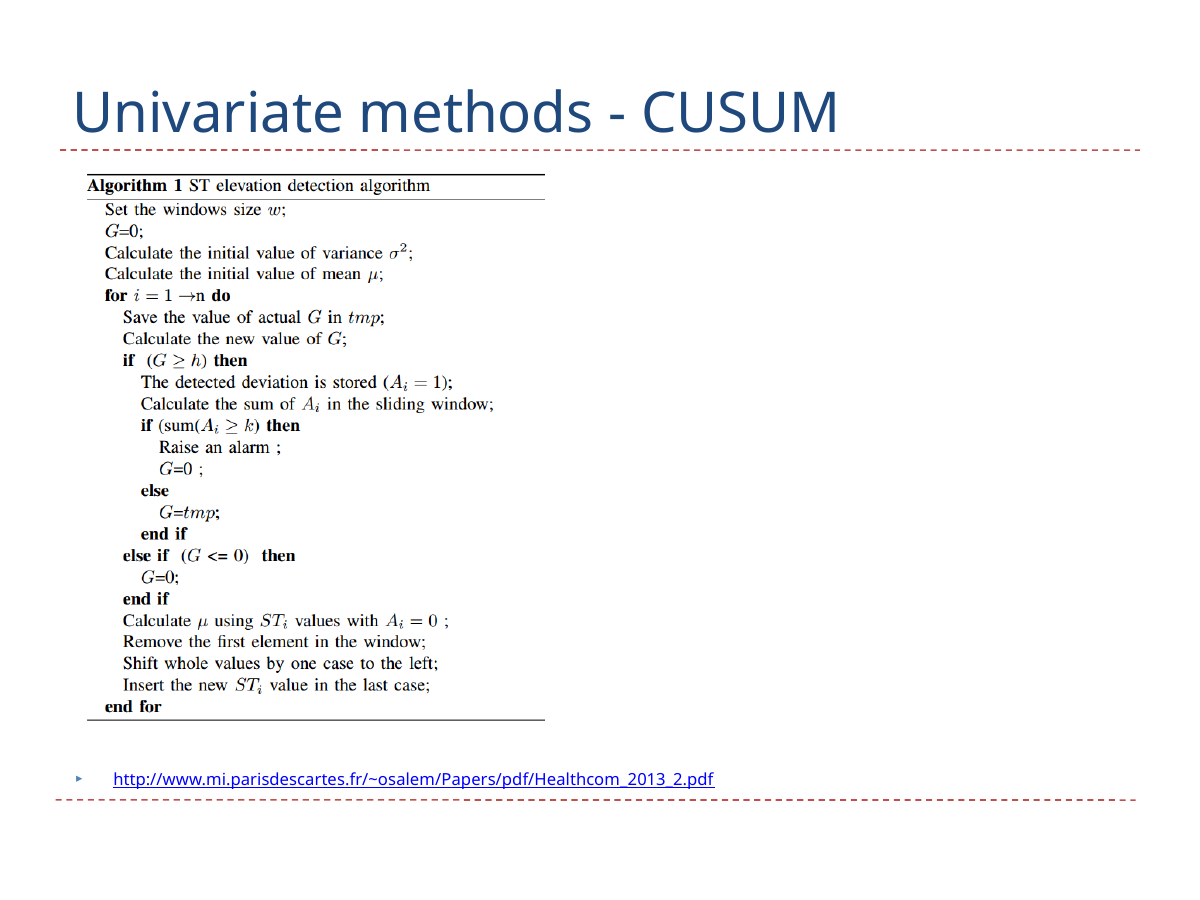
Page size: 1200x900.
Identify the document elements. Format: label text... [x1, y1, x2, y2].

picture [74, 162, 545, 726]
list http://www.mi.parisdescartes.fr/~osalem/Papers/pdf/Healthcom_2013_2.pdf [62, 762, 1138, 888]
title Univariate methods - CUSUM [60, 20, 1140, 150]
